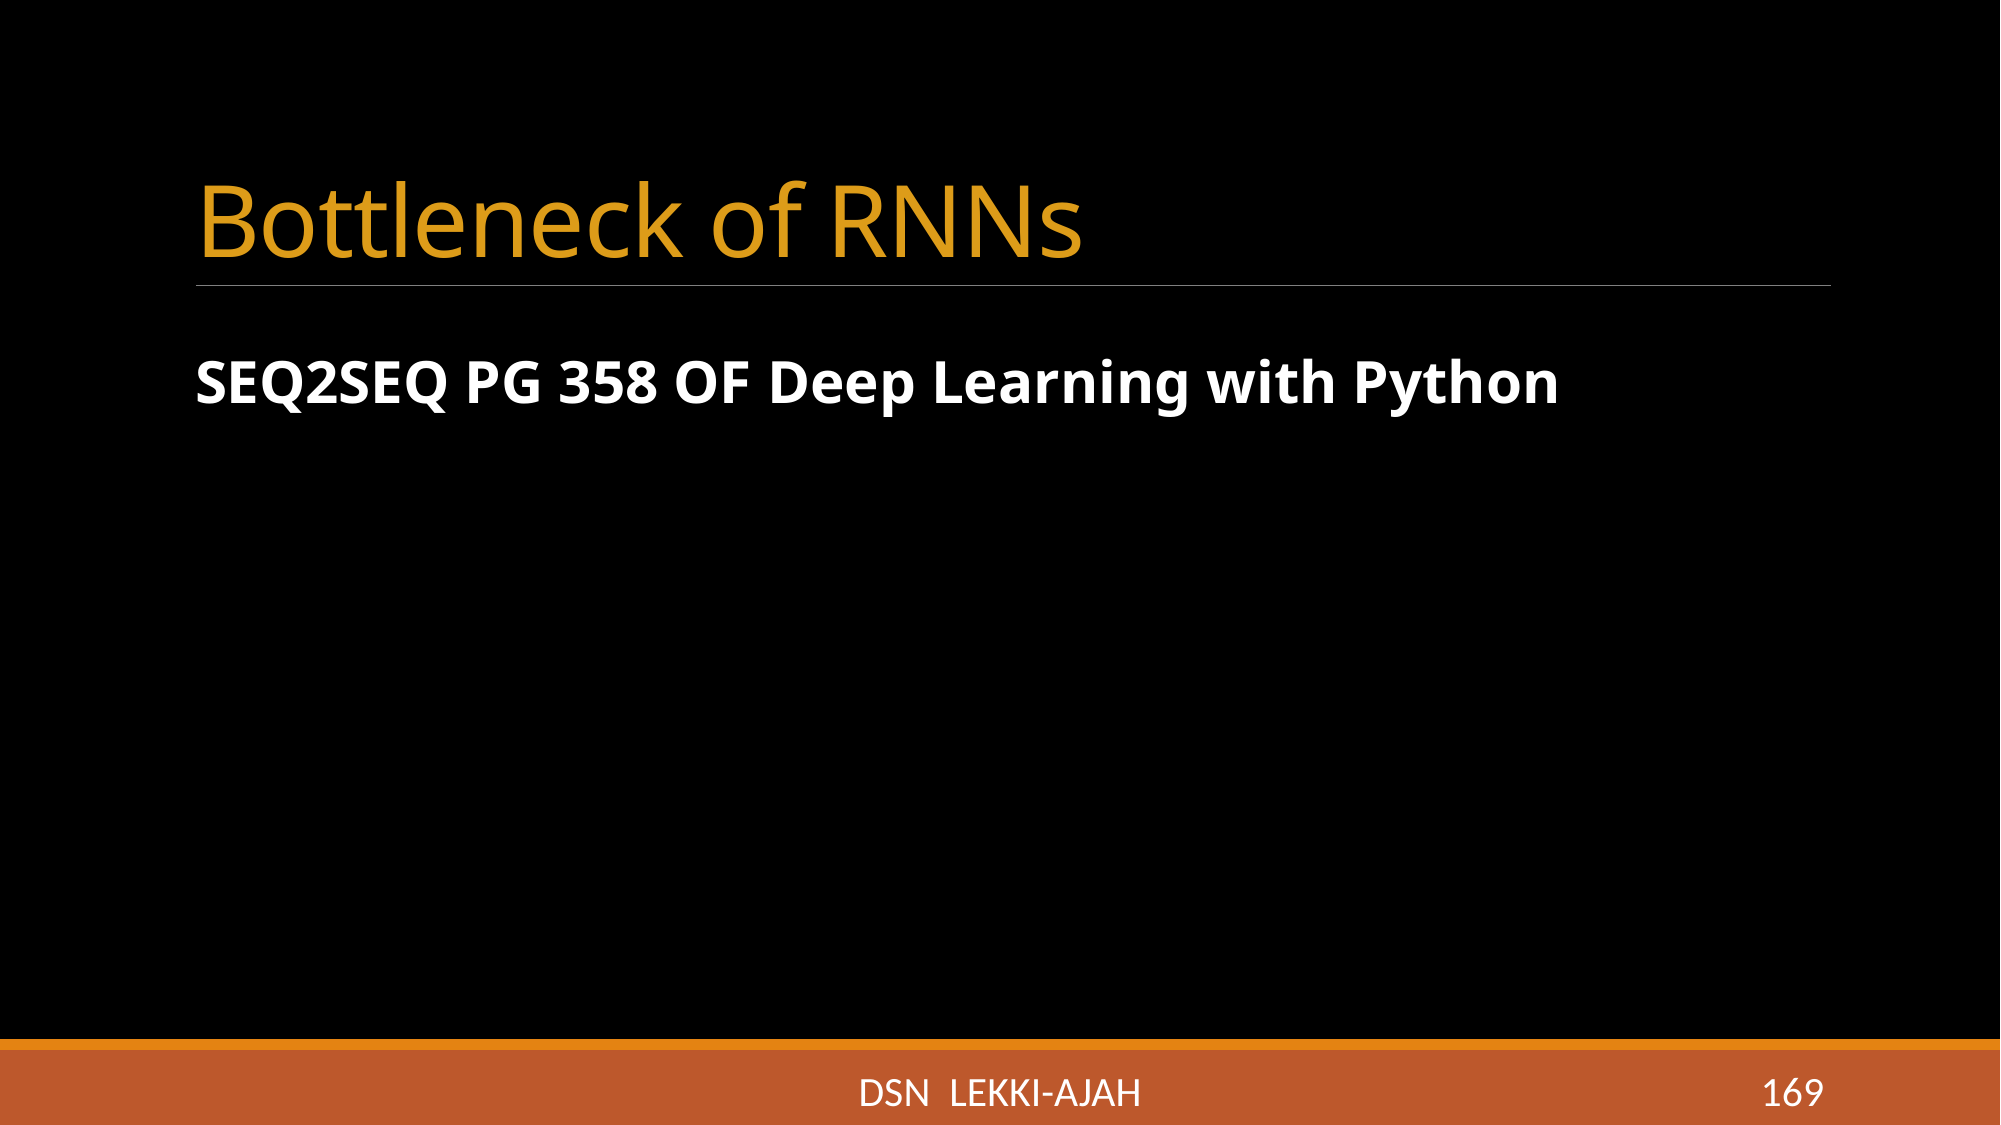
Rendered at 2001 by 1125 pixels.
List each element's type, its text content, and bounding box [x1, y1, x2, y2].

list SEQ2SEQ PG 358 OF Deep Learning with Python [180, 302, 1840, 1027]
title Bottleneck of RNNs [180, 47, 1830, 285]
slide_number 169 [1624, 1059, 1840, 1120]
footer DSN LEKKI-AJAH [604, 1059, 1396, 1120]
